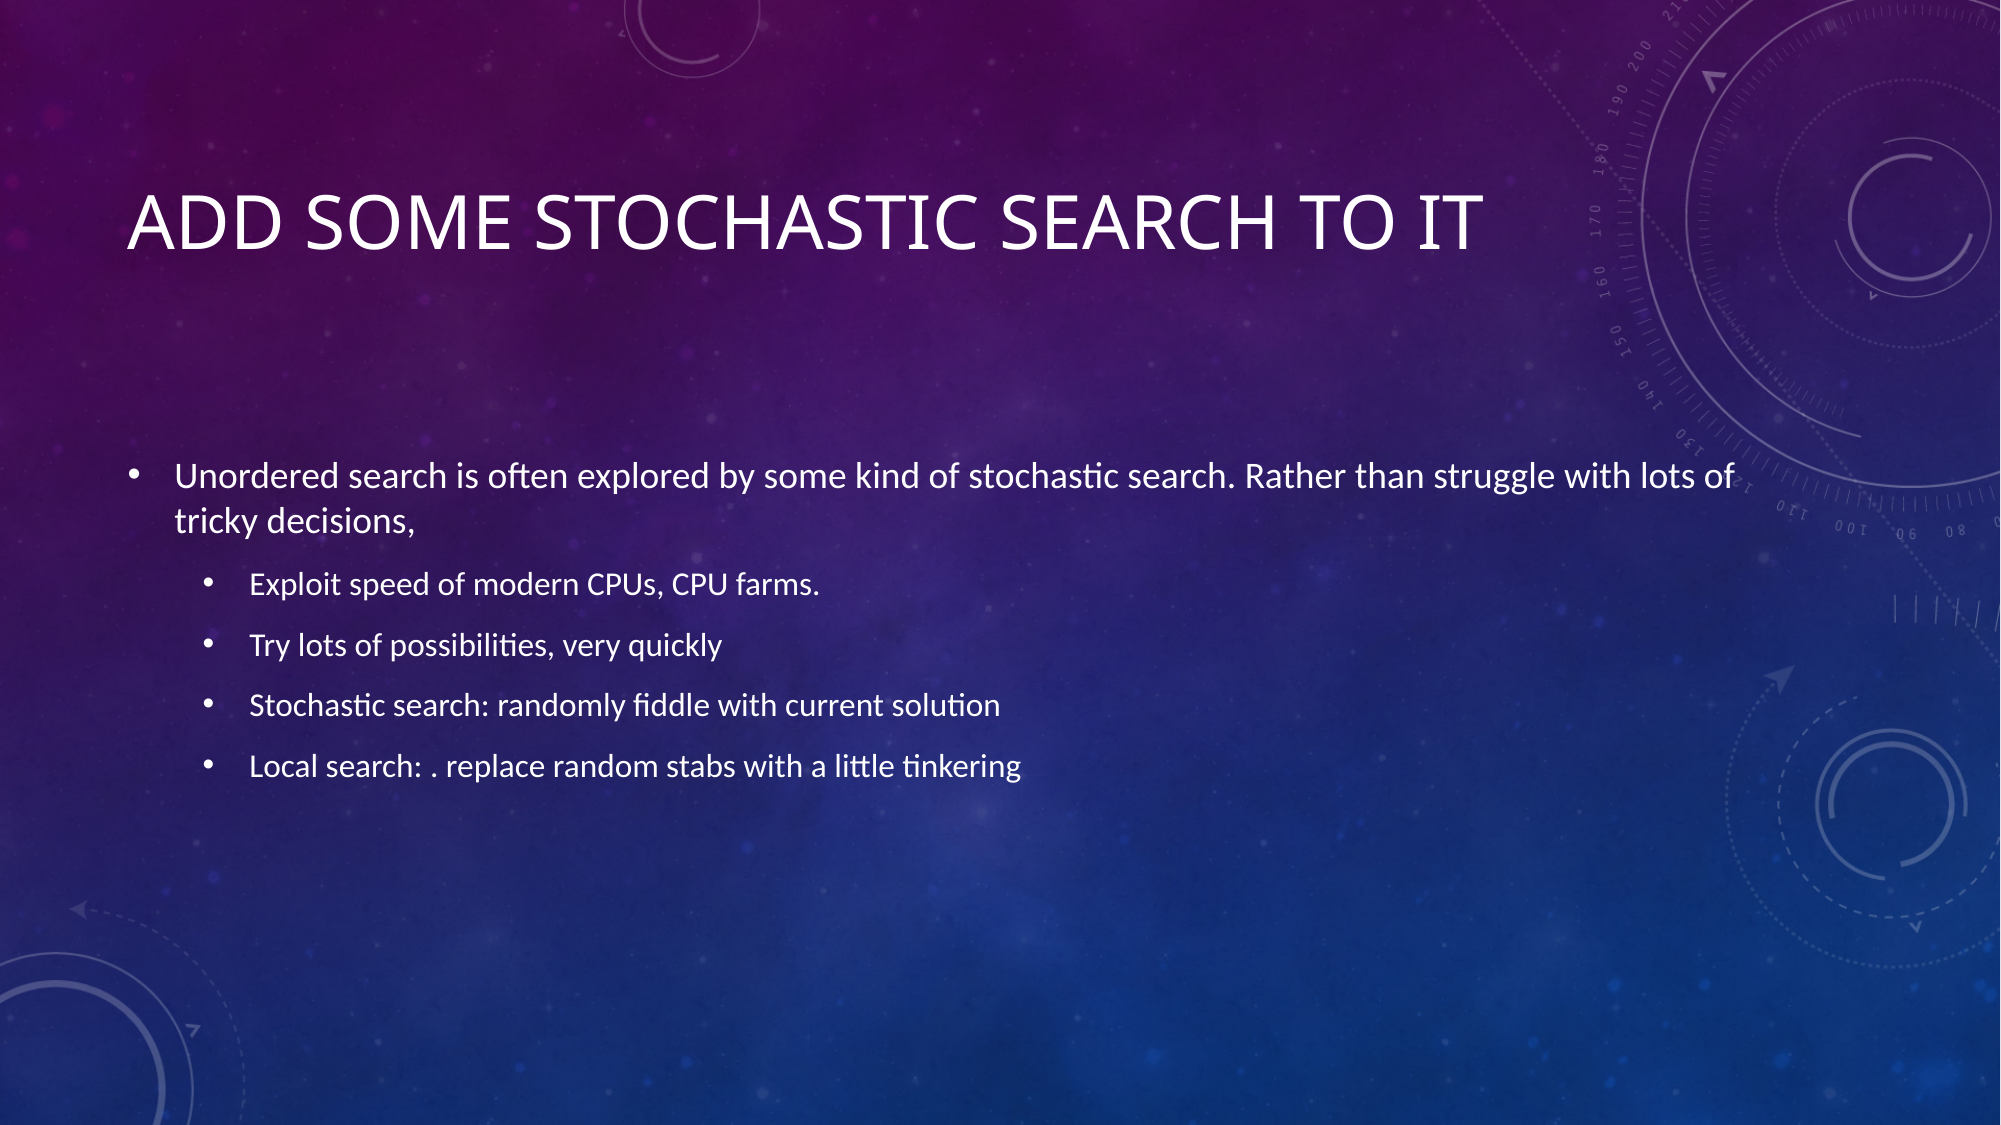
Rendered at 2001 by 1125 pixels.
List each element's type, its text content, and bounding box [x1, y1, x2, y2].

picture [0, 0, 2001, 1125]
title Add some Stochastic search to it [112, 99, 1775, 339]
list Unordered search is often explored by some kind of stochastic search. Rather than struggle with lots of tricky decisions, Exploit speed of modern CPUs, CPU farms. Try lots of possibilities, very quickly Stochastic search: randomly fiddle with current solution Local search: . replace random stabs with a little tinkering [112, 351, 1775, 950]
